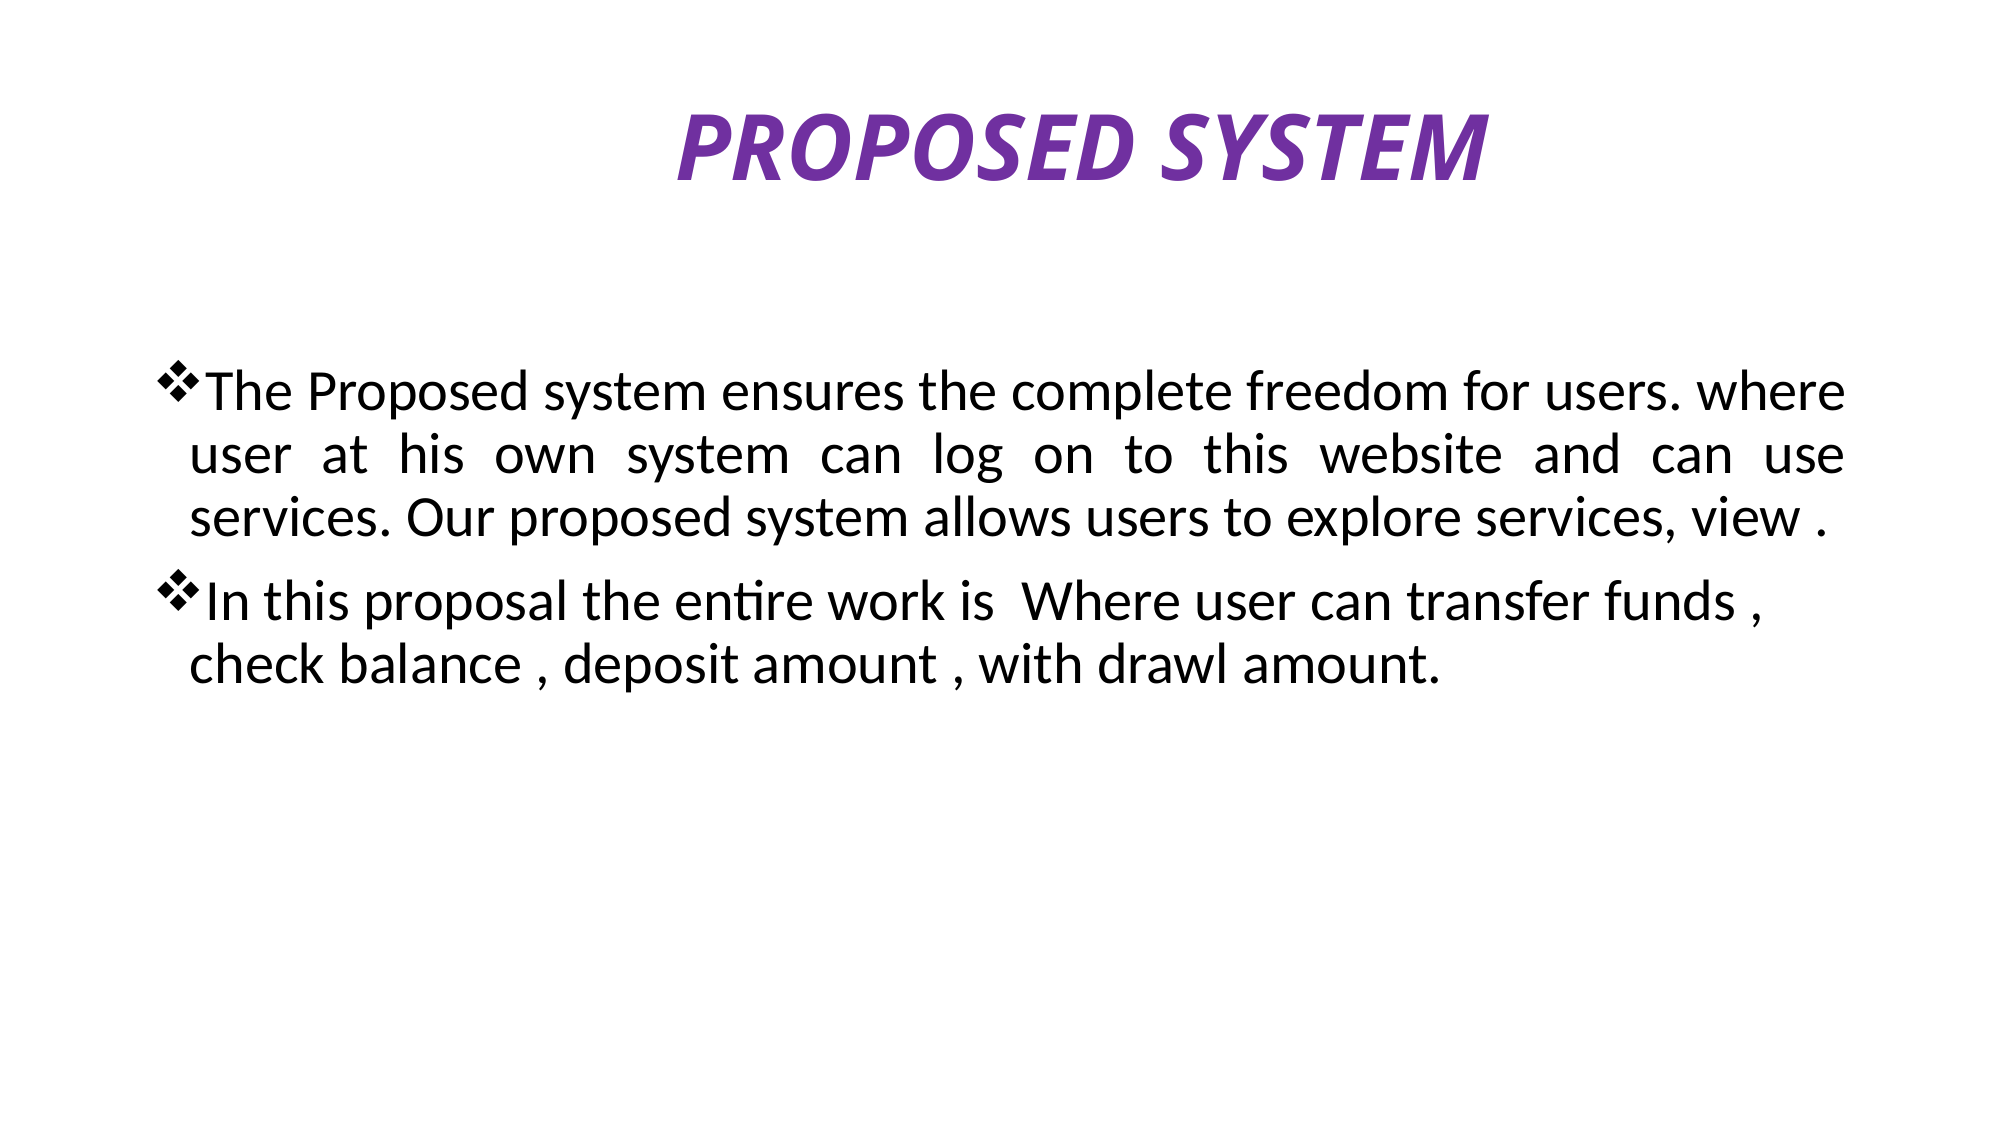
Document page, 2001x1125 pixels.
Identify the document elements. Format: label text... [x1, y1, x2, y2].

list The Proposed system ensures the complete freedom for users. where user at his own system can log on to this website and can use services. Our proposed system allows users to explore services, view . In this proposal the entire work is Where user can transfer funds , check balance , deposit amount , with drawl amount. [137, 352, 1863, 1014]
title PROPOSED SYSTEM [137, 59, 1863, 242]
